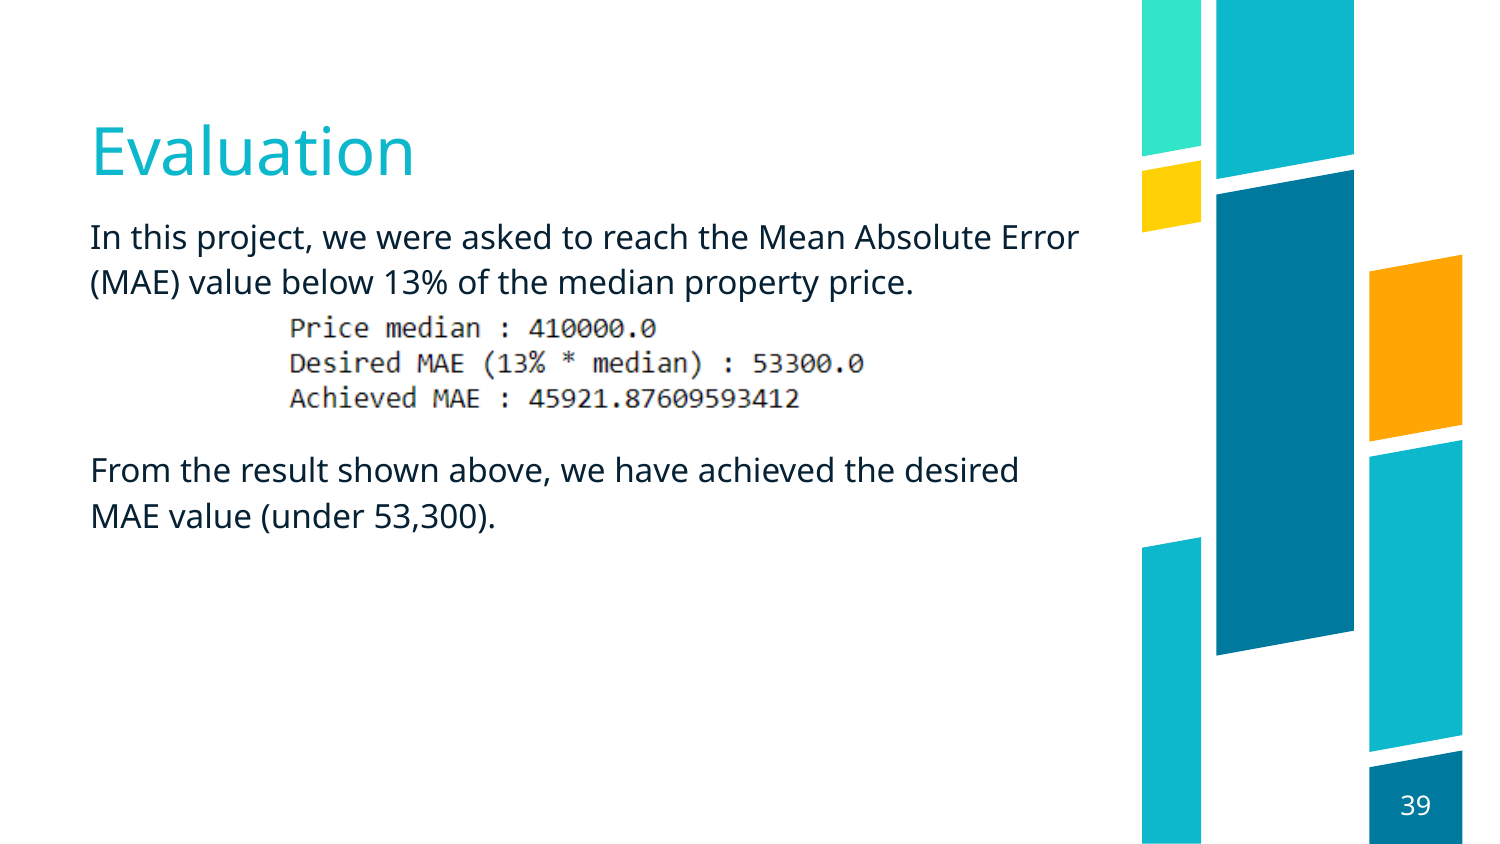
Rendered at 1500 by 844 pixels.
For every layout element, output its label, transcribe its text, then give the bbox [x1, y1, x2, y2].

slide_number ‹#› [1369, 769, 1463, 844]
list In this project, we were asked to reach the Mean Absolute Error (MAE) value below 13% of the median property price. From the result shown above, we have achieved the desired MAE value (under 53,300). [90, 209, 1093, 790]
picture [274, 306, 908, 429]
title Evaluation [90, 124, 1093, 190]
